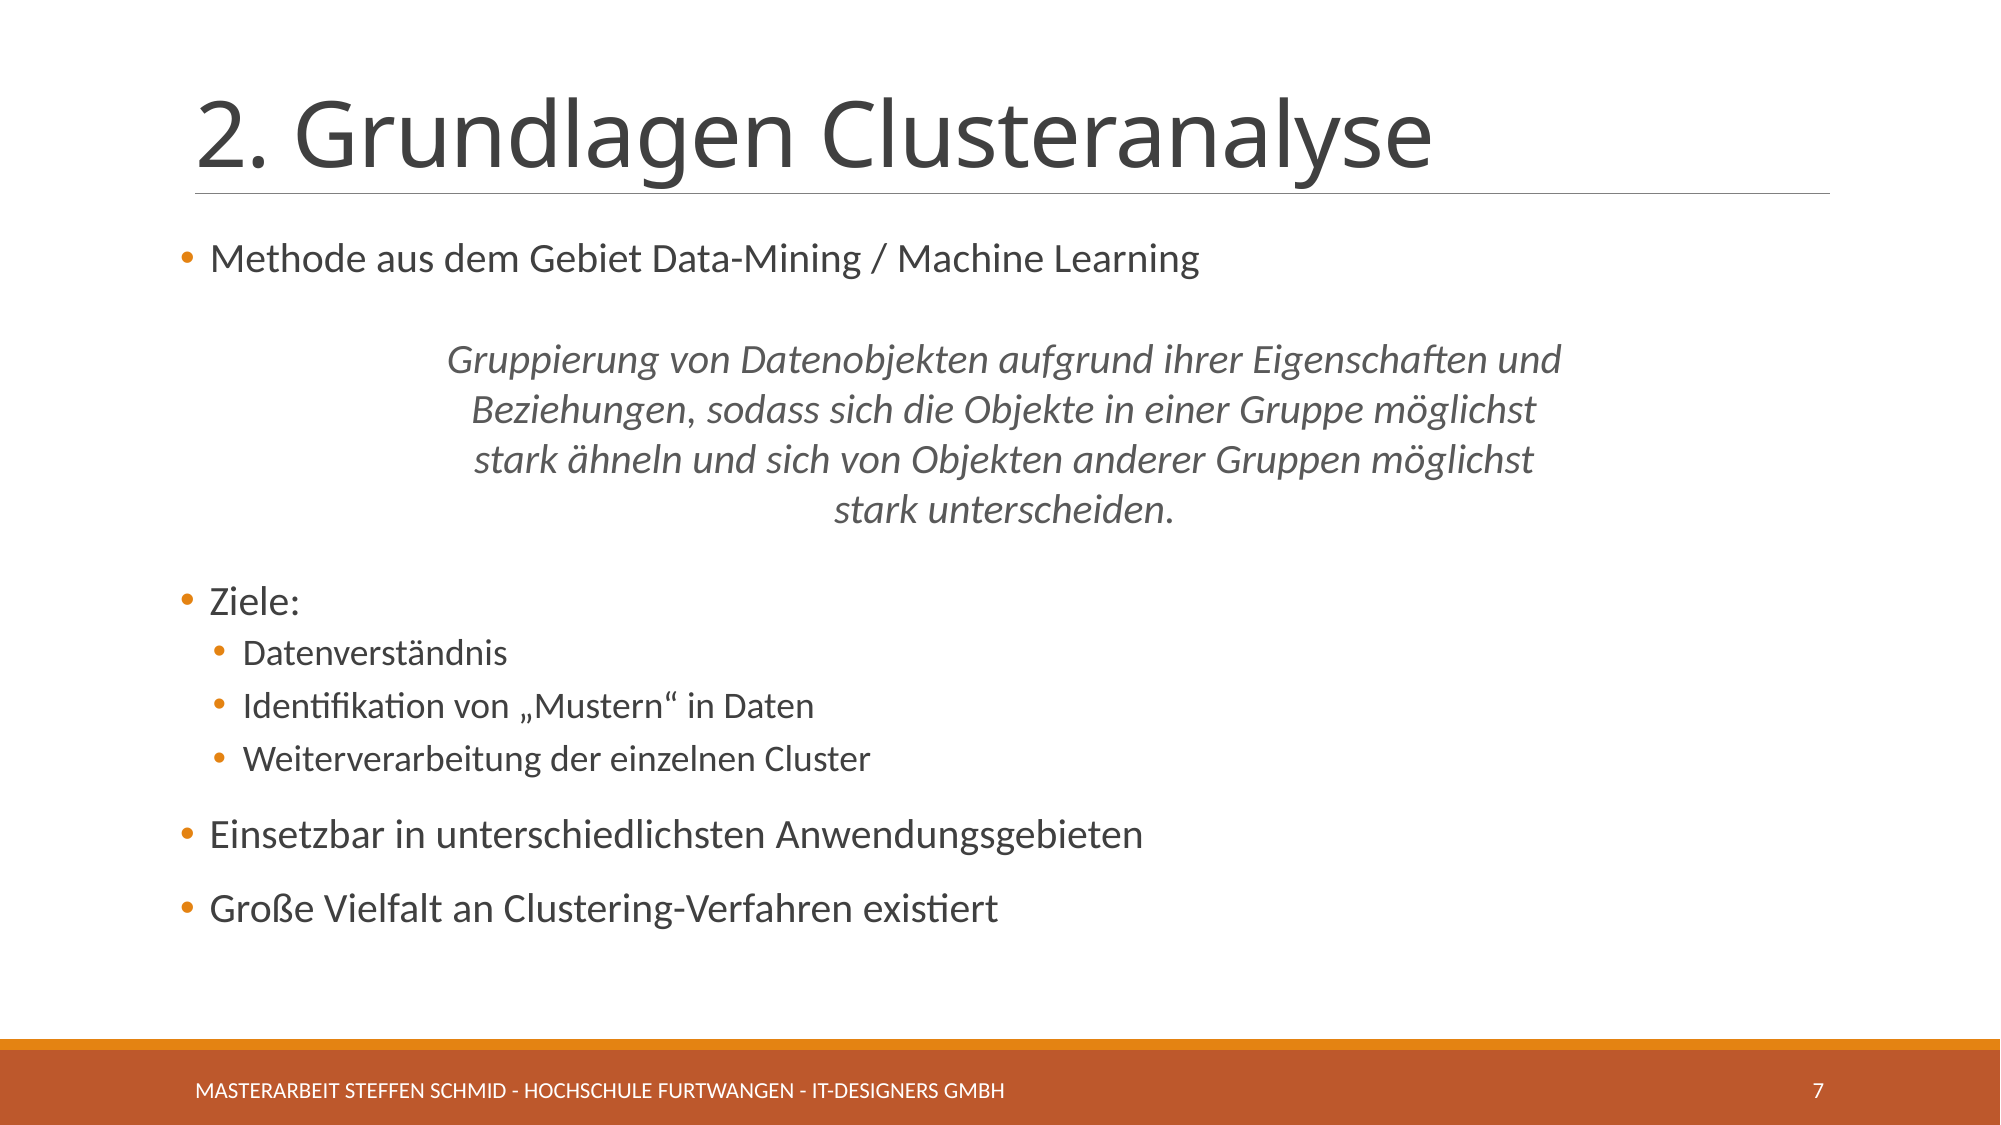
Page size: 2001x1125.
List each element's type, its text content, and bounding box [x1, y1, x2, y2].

footer Masterarbeit Steffen Schmid - Hochschule Furtwangen - IT-Designers GmbH [180, 1059, 1396, 1120]
list Methode aus dem Gebiet Data-Mining / Machine Learning [180, 229, 1830, 311]
title 2. Grundlagen Clusteranalyse [180, 47, 1830, 194]
text_box Gruppierung von Datenobjekten aufgrund ihrer Eigenschaften und Beziehungen, sodass sich die Objekte in einer Gruppe möglichst stark ähneln und sich von Objekten anderer Gruppen möglichst stark unterscheiden. [427, 324, 1583, 540]
text_box Ziele: Datenverständnis Identifikation von „Mustern“ in Daten Weiterverarbeitung der einzelnen Cluster Einsetzbar in unterschiedlichsten Anwendungsgebieten Große Vielfalt an Clustering-Verfahren existiert [179, 572, 1830, 960]
slide_number 7 [1624, 1059, 1840, 1120]
